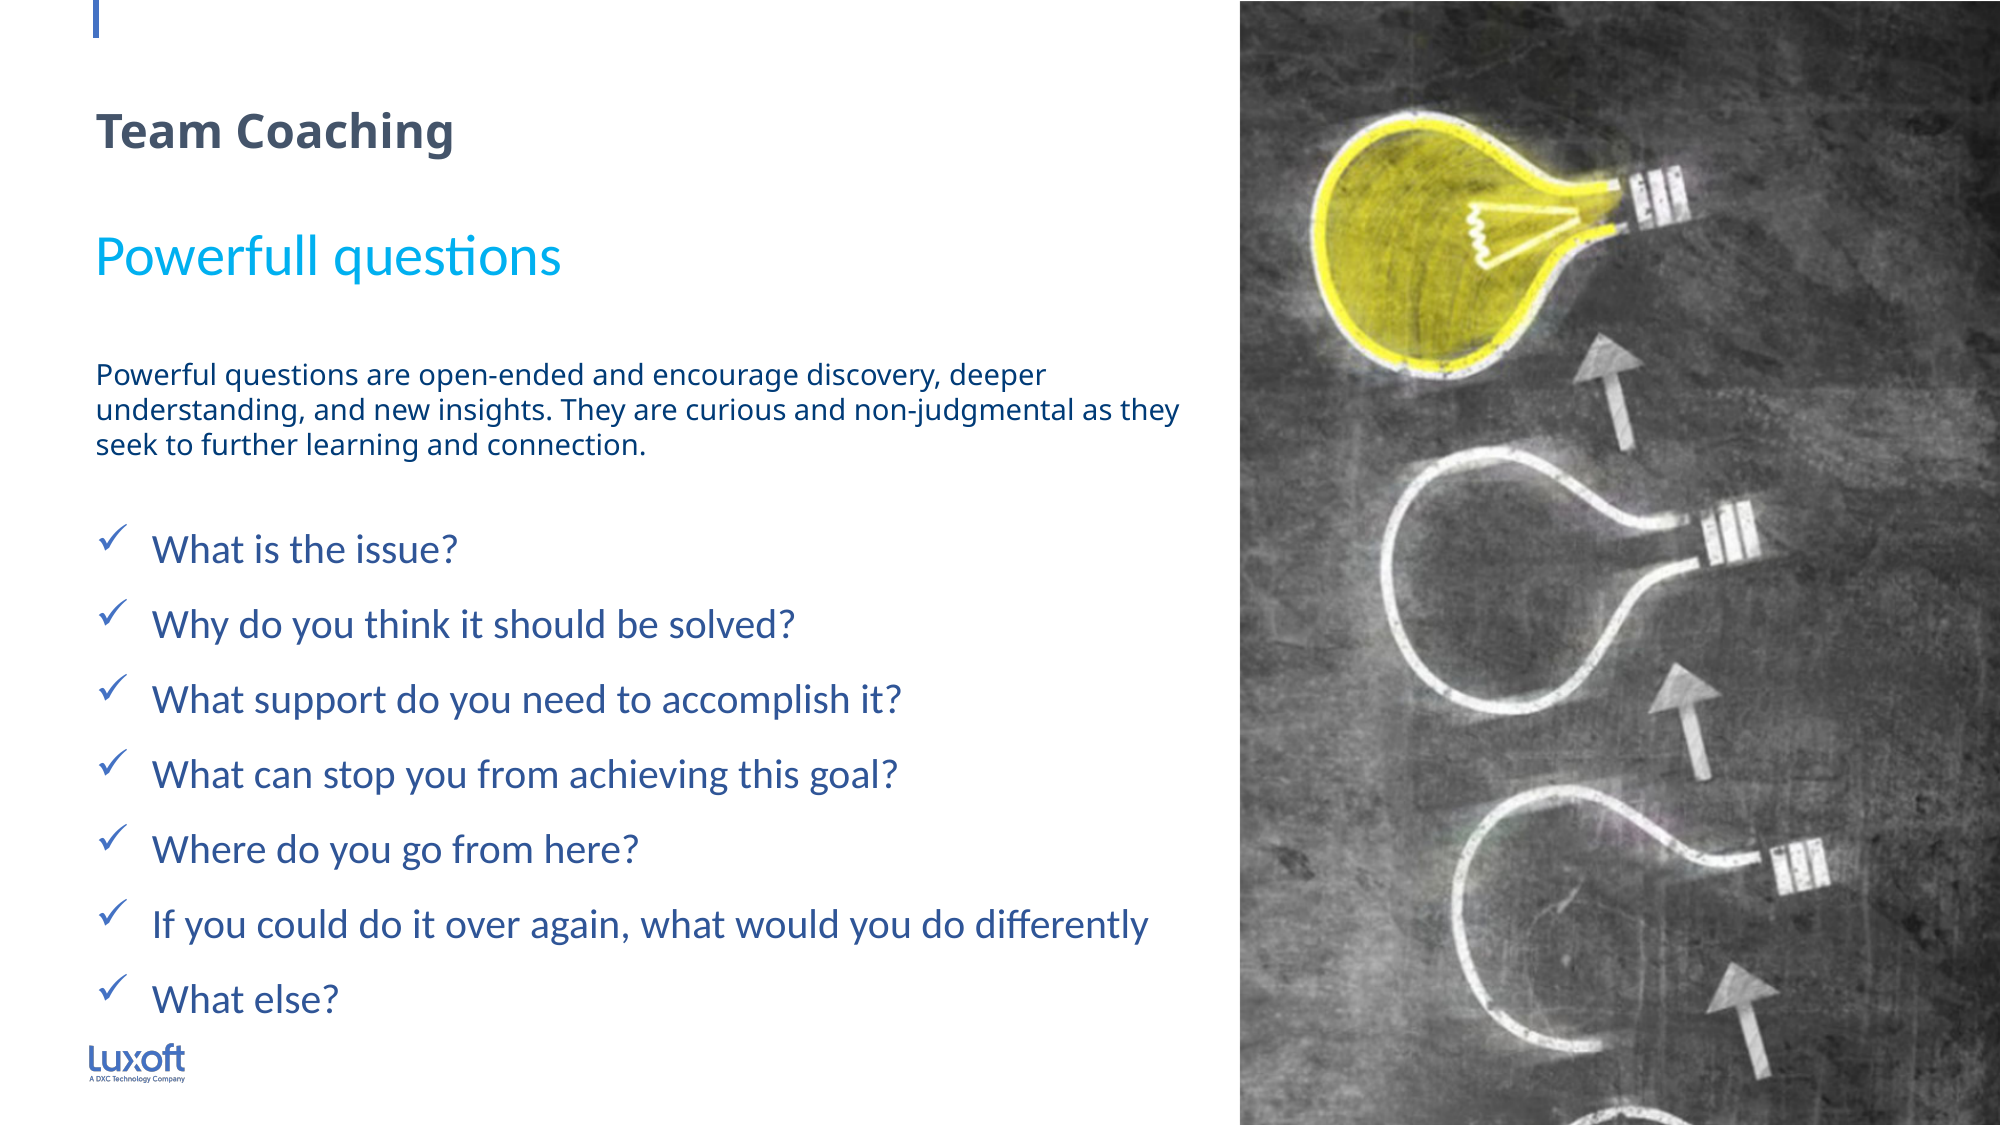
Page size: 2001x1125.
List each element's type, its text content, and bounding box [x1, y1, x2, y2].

picture [1057, 2, 2000, 1125]
picture [80, 1034, 194, 1092]
title Team Coaching [80, 100, 1239, 167]
text_box Powerfull questions Powerful questions are open-ended and encourage discovery, deeper understanding, and new insights. They are curious and non-judgmental as they seek to further learning and connection. What is the issue? Why do you think it should be solved? What support do you need to accomplish it? What can stop you from achieving this goal? Where do you go from here? If you could do it over again, what would you do differently What else? [80, 209, 1228, 1007]
